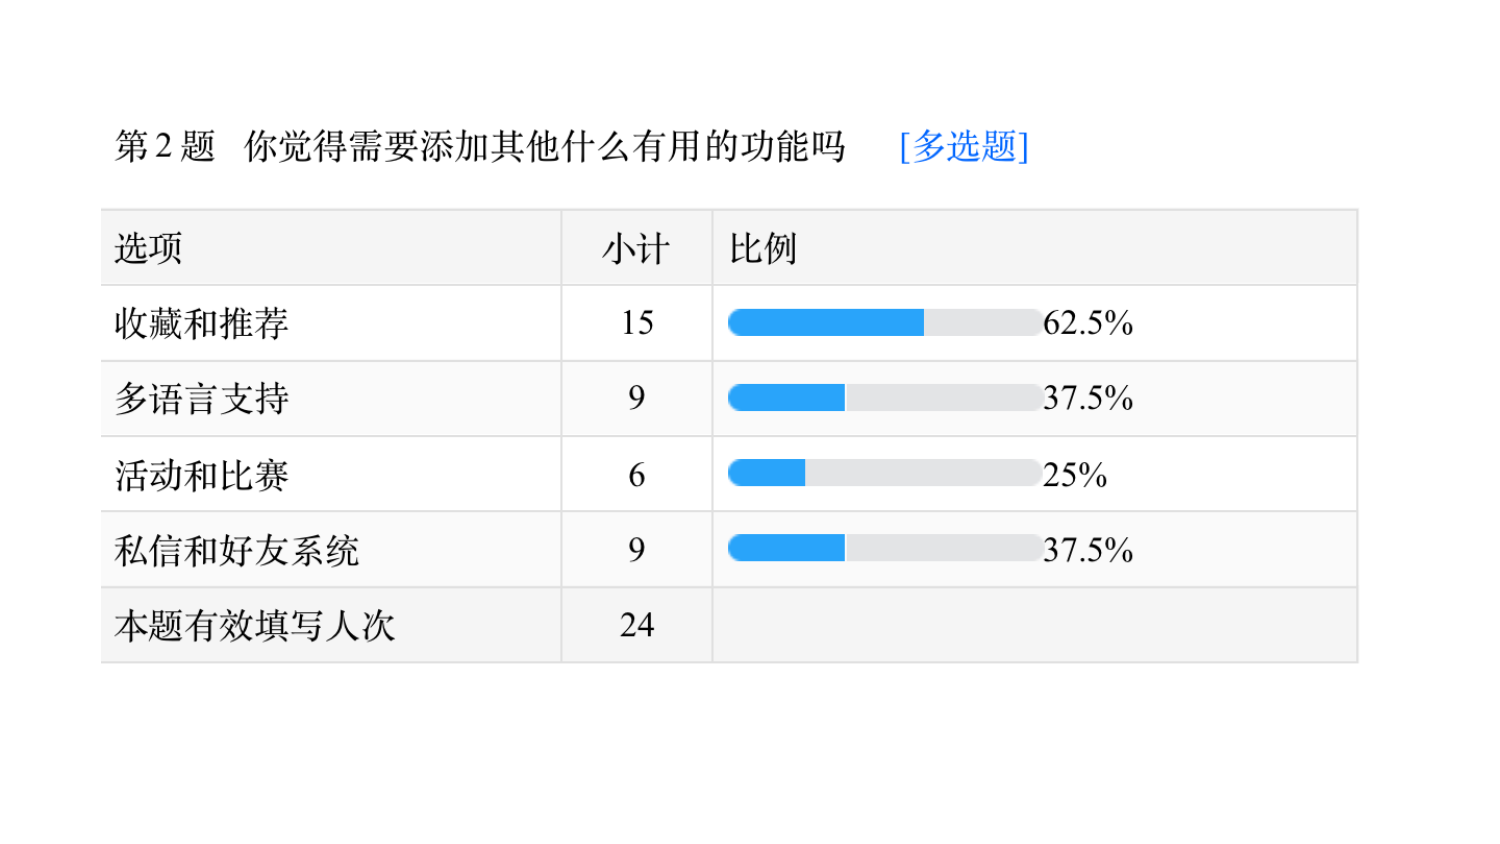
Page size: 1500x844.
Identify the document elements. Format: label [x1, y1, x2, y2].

picture [100, 117, 1399, 726]
